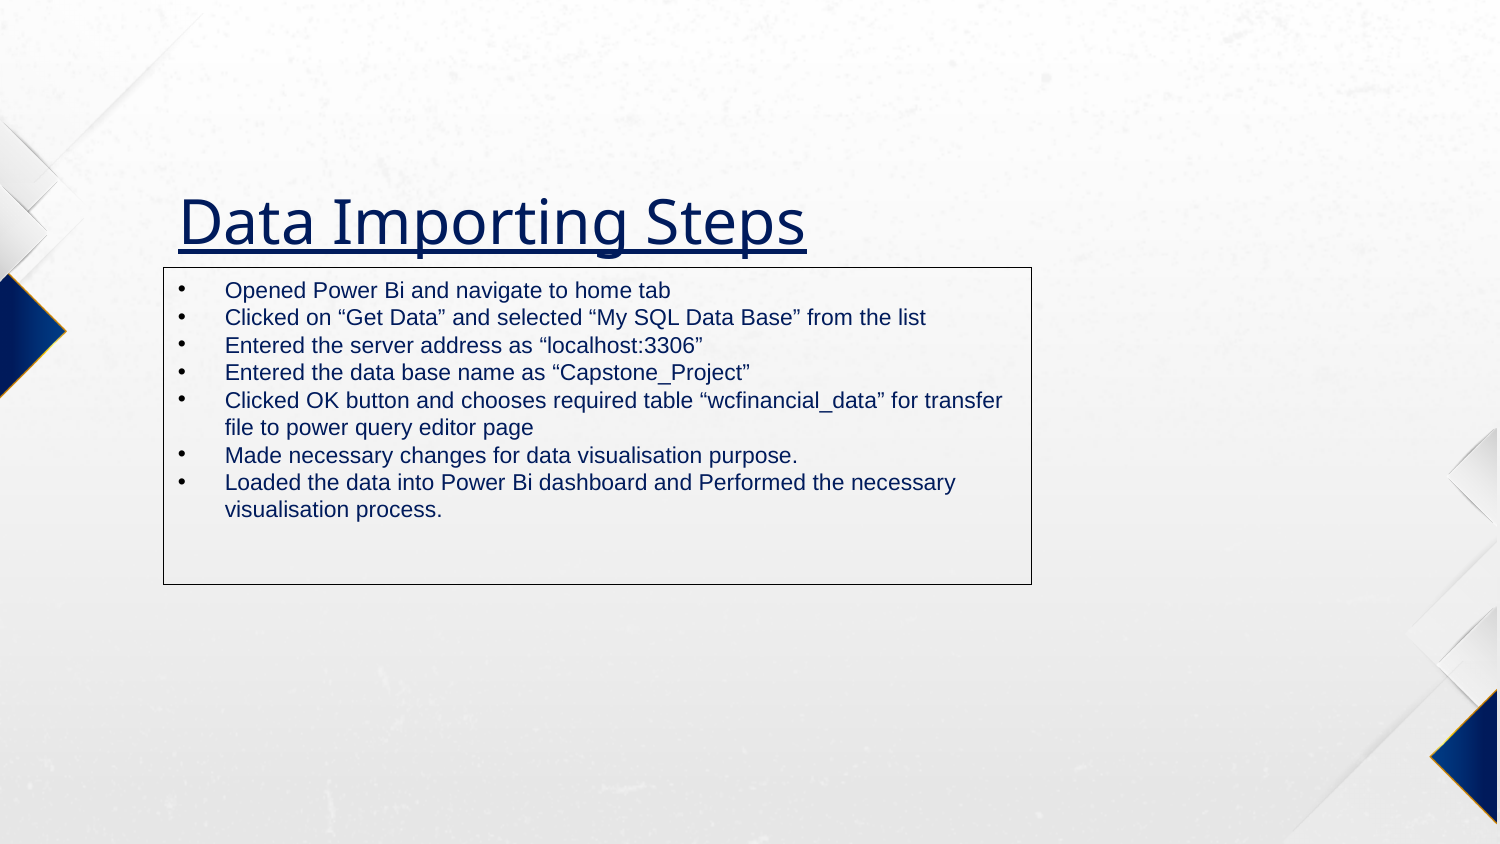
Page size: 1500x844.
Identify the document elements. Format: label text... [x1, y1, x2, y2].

picture [0, 0, 1500, 844]
text_box Opened Power Bi and navigate to home tab Clicked on “Get Data” and selected “My SQL Data Base” from the list Entered the server address as “localhost:3306” Entered the data base name as “Capstone_Project” Clicked OK button and chooses required table “wcfinancial_data” for transfer file to power query editor page Made necessary changes for data visualisation purpose. Loaded the data into Power Bi dashboard and Performed the necessary visualisation process. [163, 267, 1032, 585]
title Data Importing Steps [163, 166, 1276, 256]
